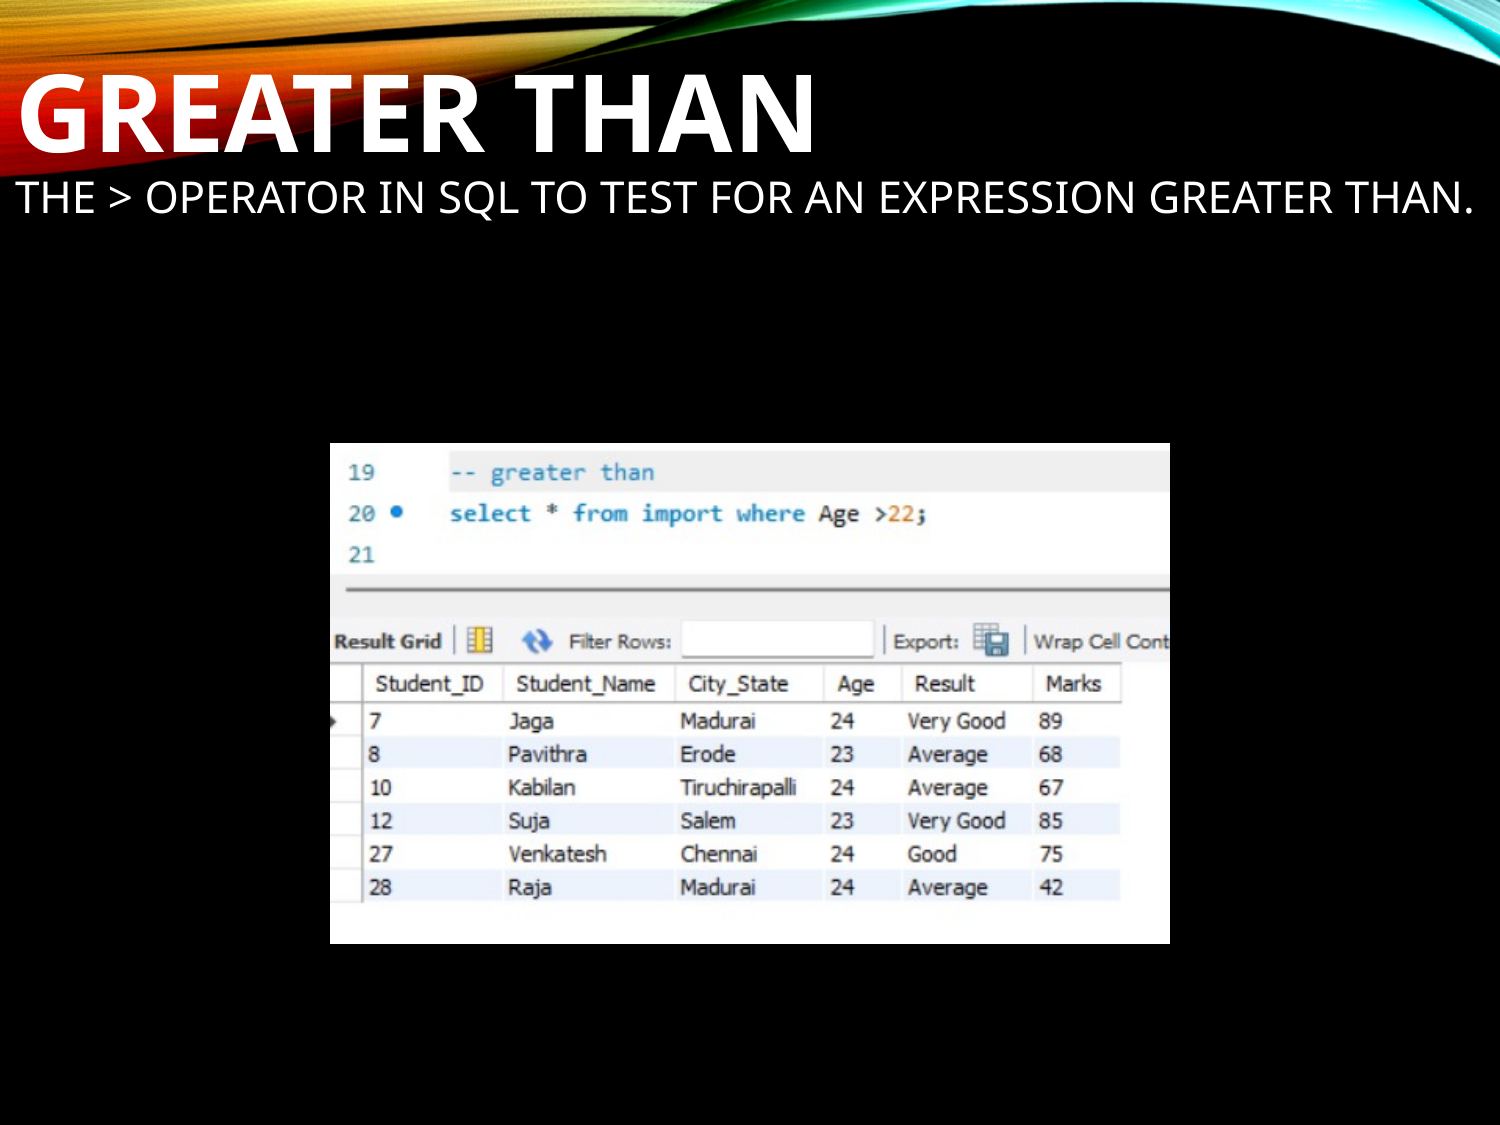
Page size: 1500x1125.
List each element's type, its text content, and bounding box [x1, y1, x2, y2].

picture [0, 0, 1500, 50]
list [330, 443, 1170, 944]
title GREATER THAN The > operator in SQL to test for an expression greater than. [0, 50, 1500, 363]
